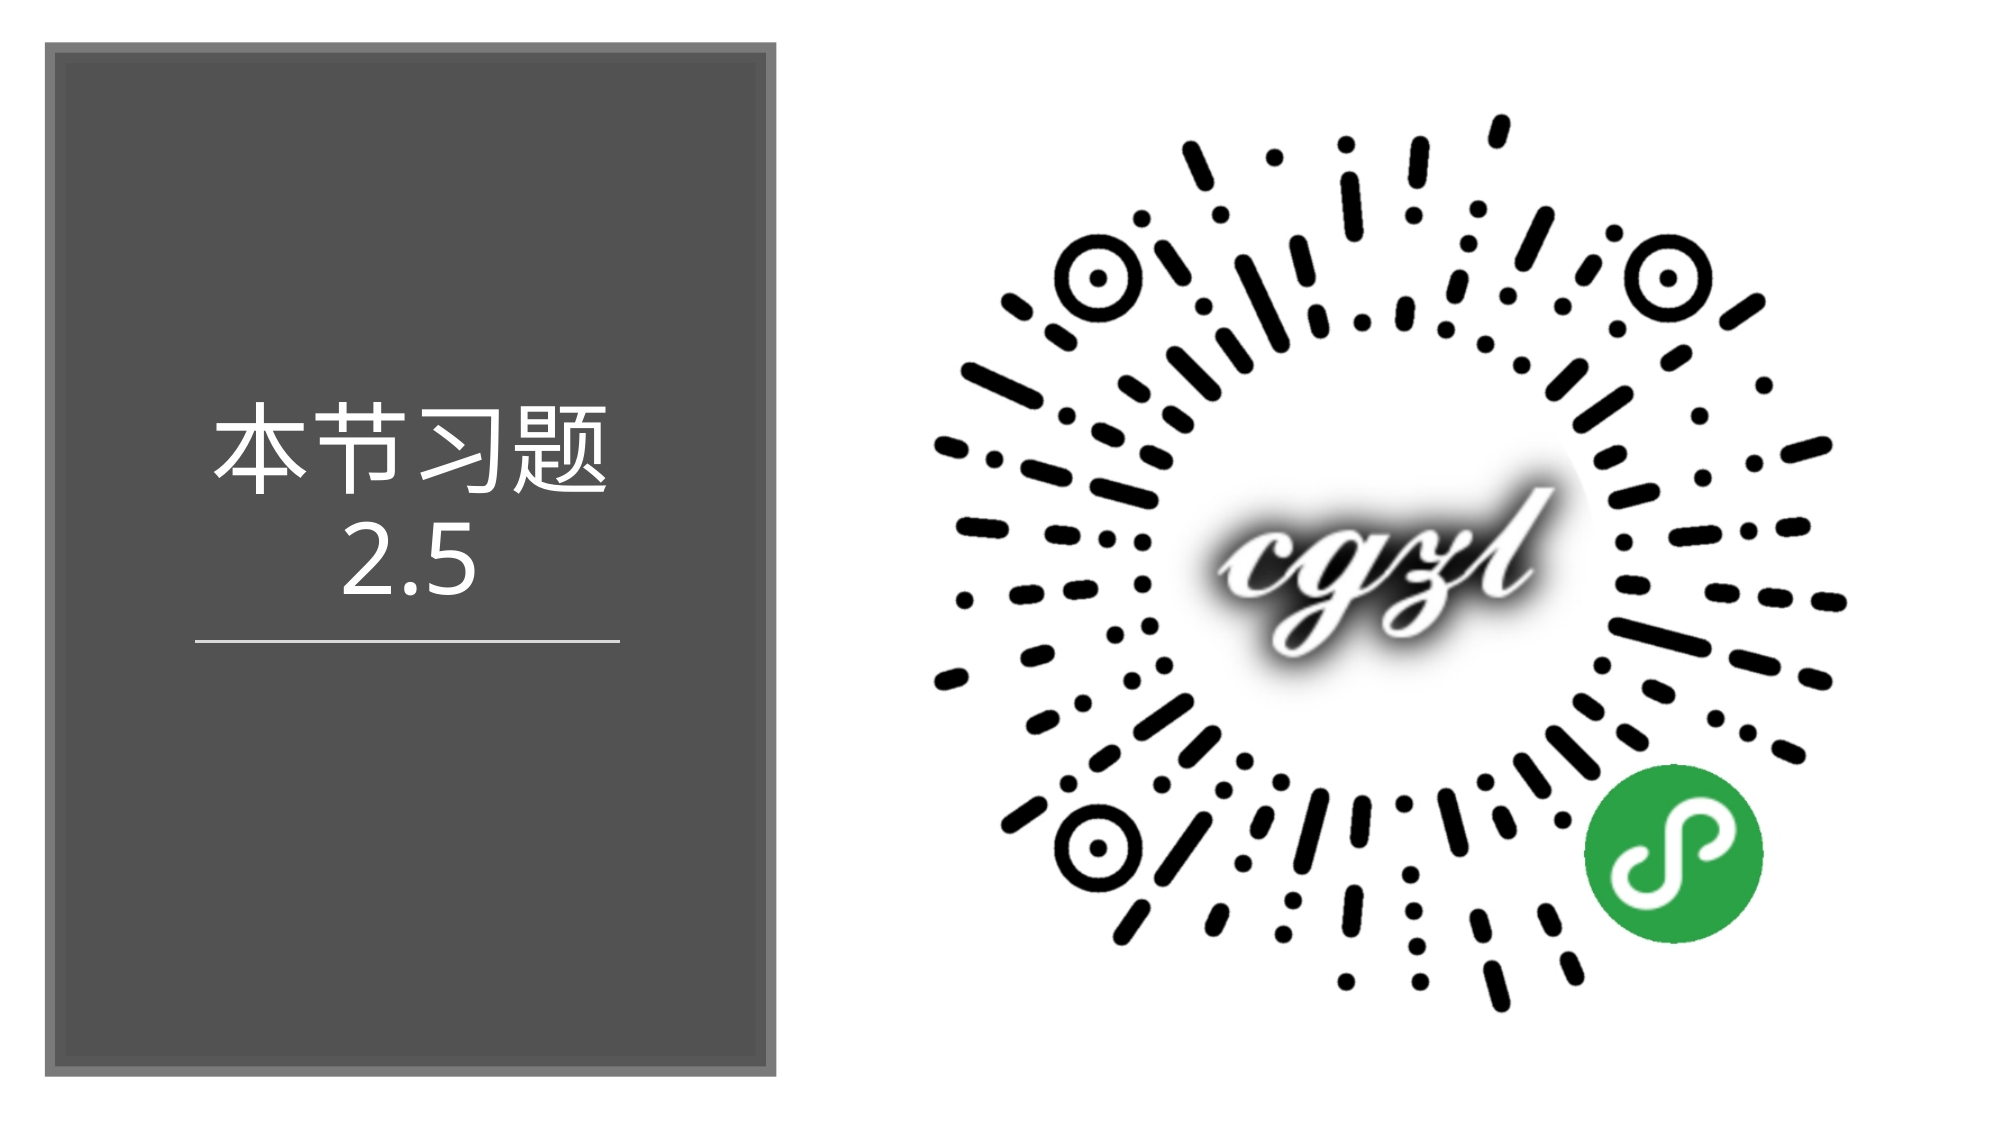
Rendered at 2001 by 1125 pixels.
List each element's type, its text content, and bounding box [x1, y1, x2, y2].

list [900, 80, 1866, 1046]
text_box [54, 52, 767, 1067]
title 本节习题 2.5 [110, 149, 711, 624]
